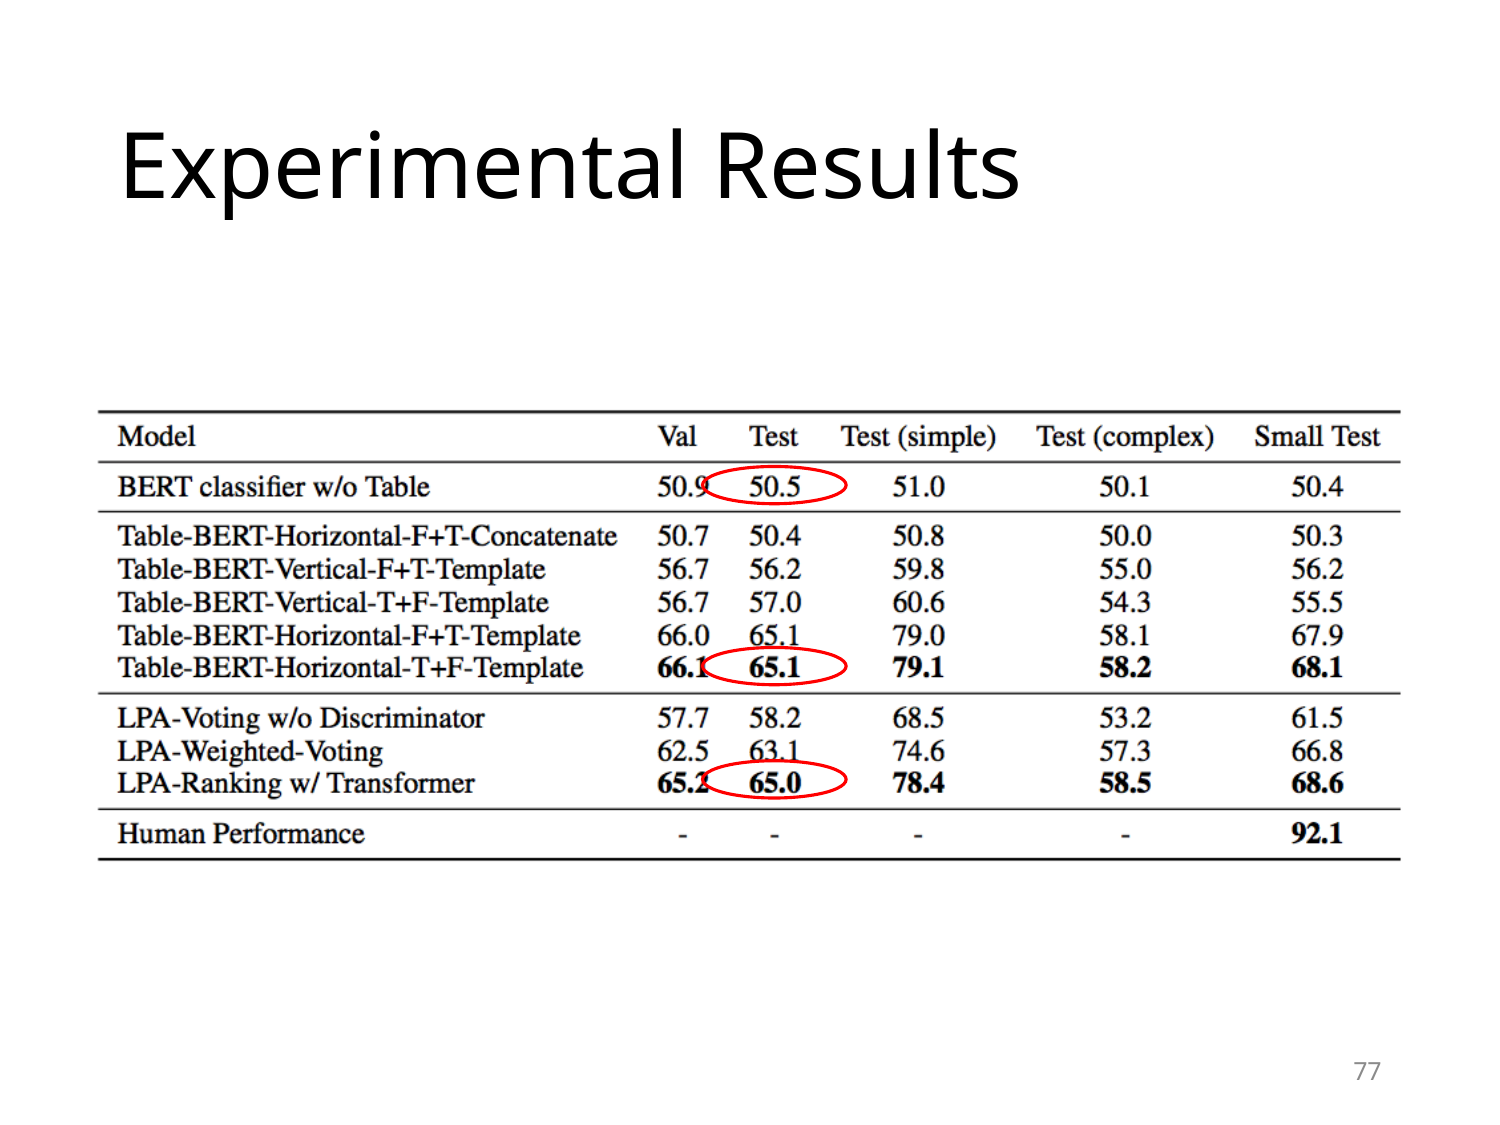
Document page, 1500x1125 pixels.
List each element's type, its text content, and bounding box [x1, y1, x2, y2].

picture [82, 389, 1418, 874]
title Experimental Results [103, 59, 1397, 278]
slide_number 77 [1059, 1042, 1397, 1103]
